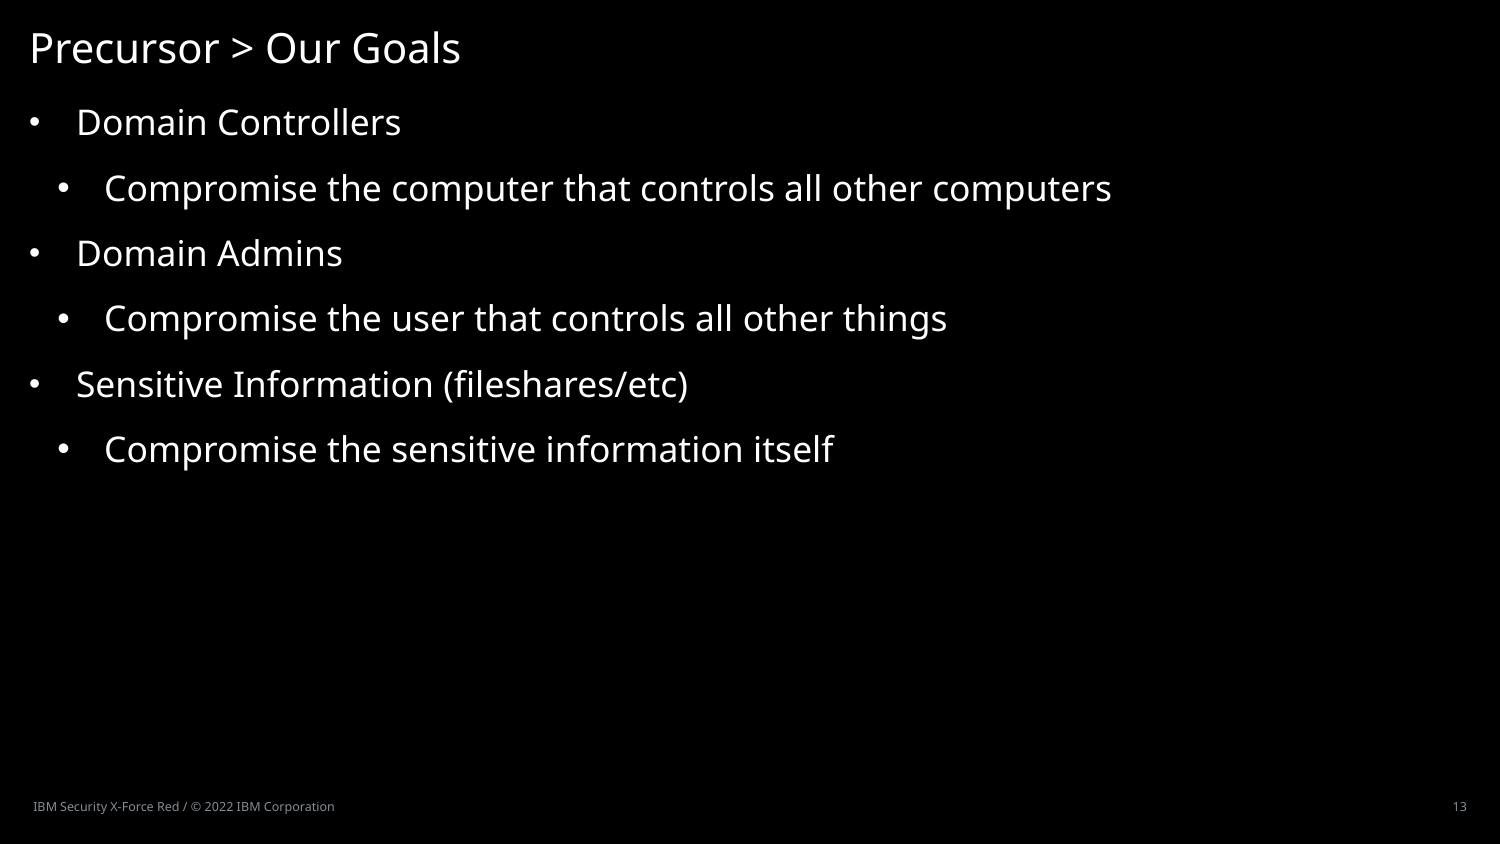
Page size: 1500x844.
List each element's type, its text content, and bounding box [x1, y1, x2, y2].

footer IBM Security X-Force Red / © 2022 IBM Corporation [33, 793, 716, 821]
list Domain Controllers Compromise the computer that controls all other computers Domain Admins Compromise the user that controls all other things Sensitive Information (fileshares/etc) Compromise the sensitive information itself [29, 100, 1437, 763]
title Precursor > Our Goals [29, 27, 1370, 76]
slide_number 13 [1369, 793, 1467, 821]
